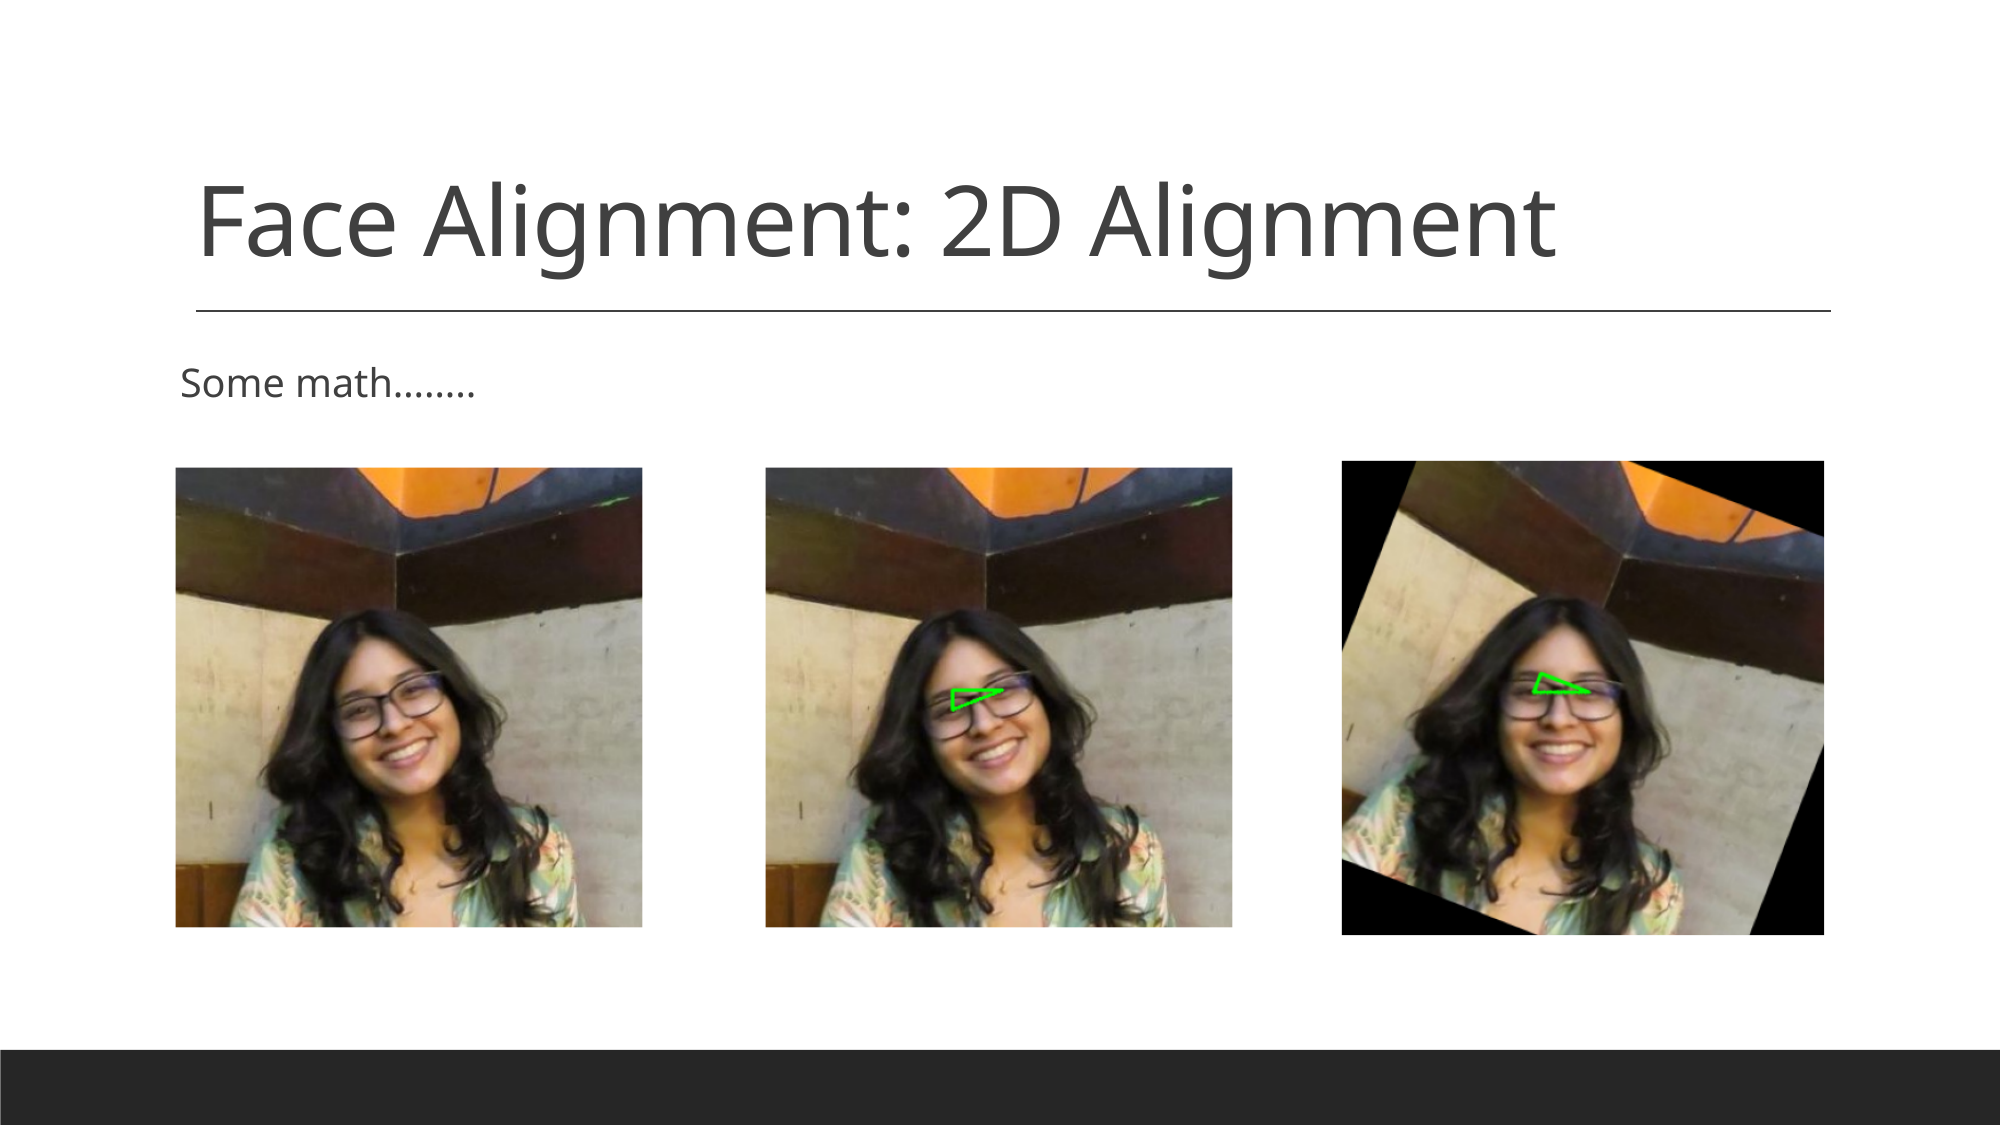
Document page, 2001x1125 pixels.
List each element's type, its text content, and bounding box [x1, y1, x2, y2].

picture [167, 460, 651, 936]
title Face Alignment: 2D Alignment [180, 47, 1830, 285]
list Some math…….. [180, 345, 1830, 963]
picture [757, 460, 1241, 936]
picture [1334, 452, 1833, 944]
